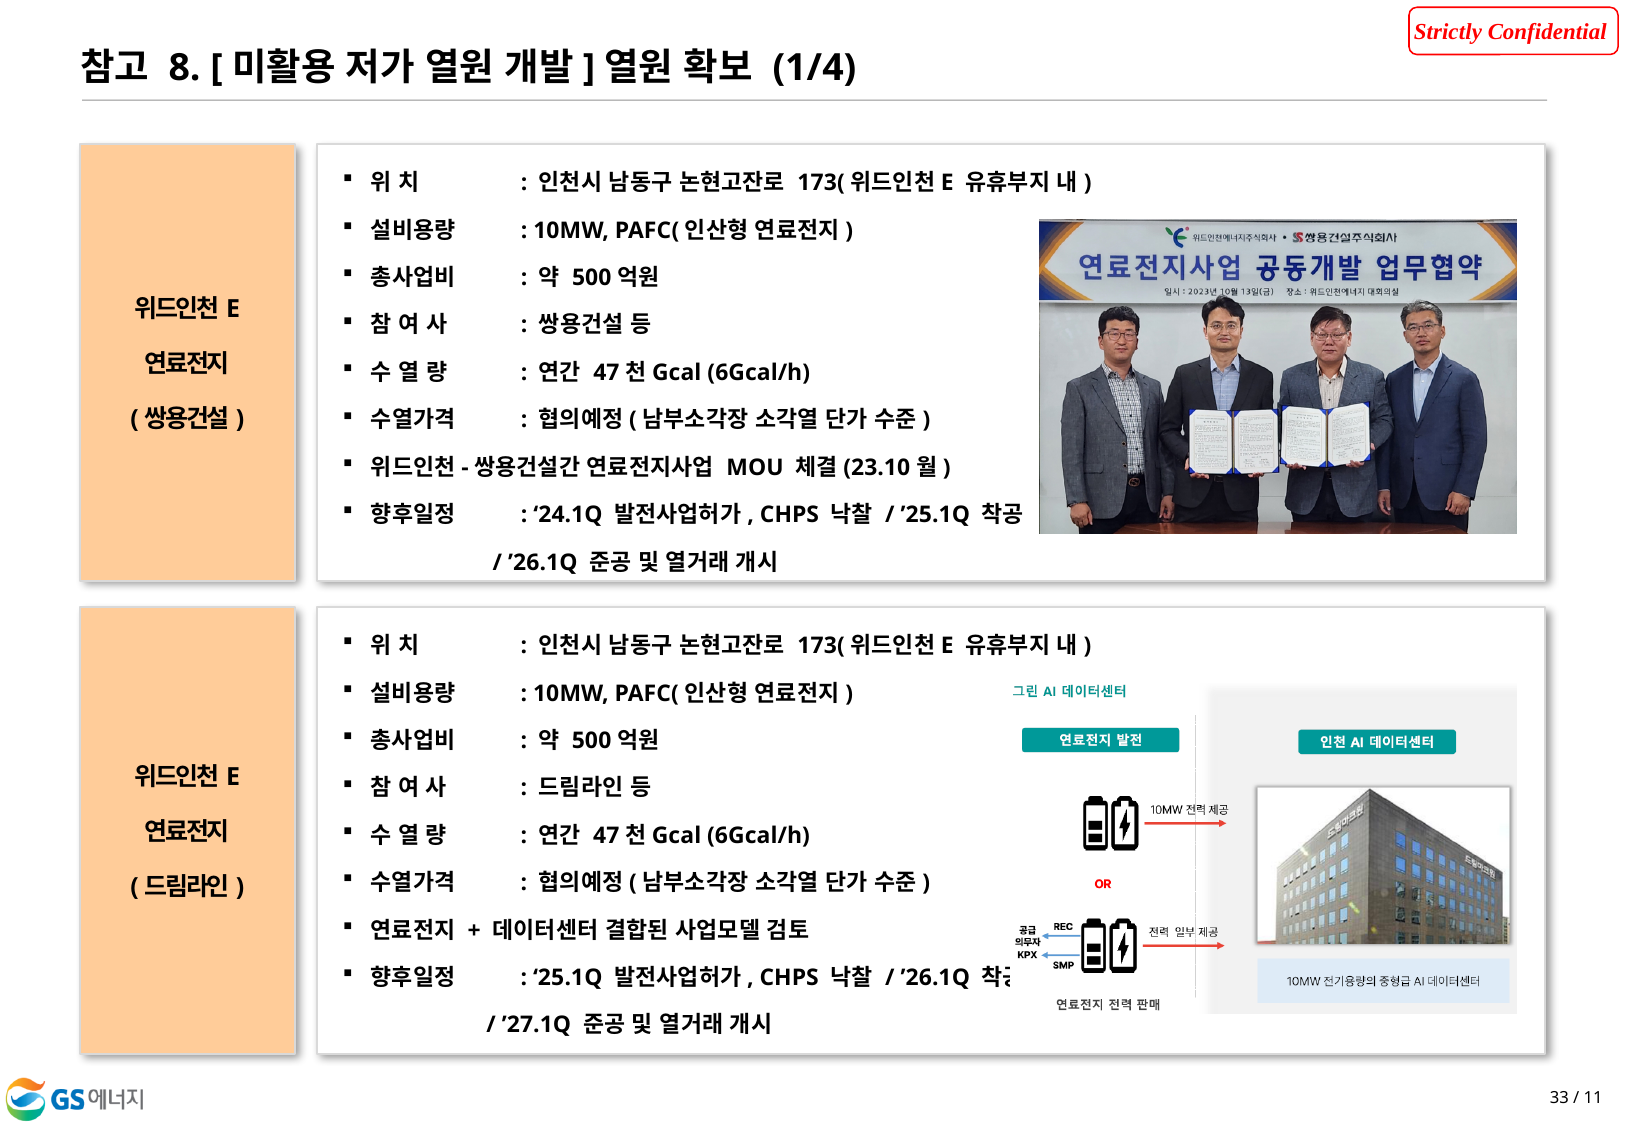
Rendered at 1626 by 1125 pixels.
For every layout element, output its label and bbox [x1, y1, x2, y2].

text_box [80, 41, 1122, 96]
picture [1039, 219, 1517, 535]
picture [3, 1077, 155, 1122]
picture [1010, 683, 1517, 1014]
text_box [79, 144, 1545, 1055]
